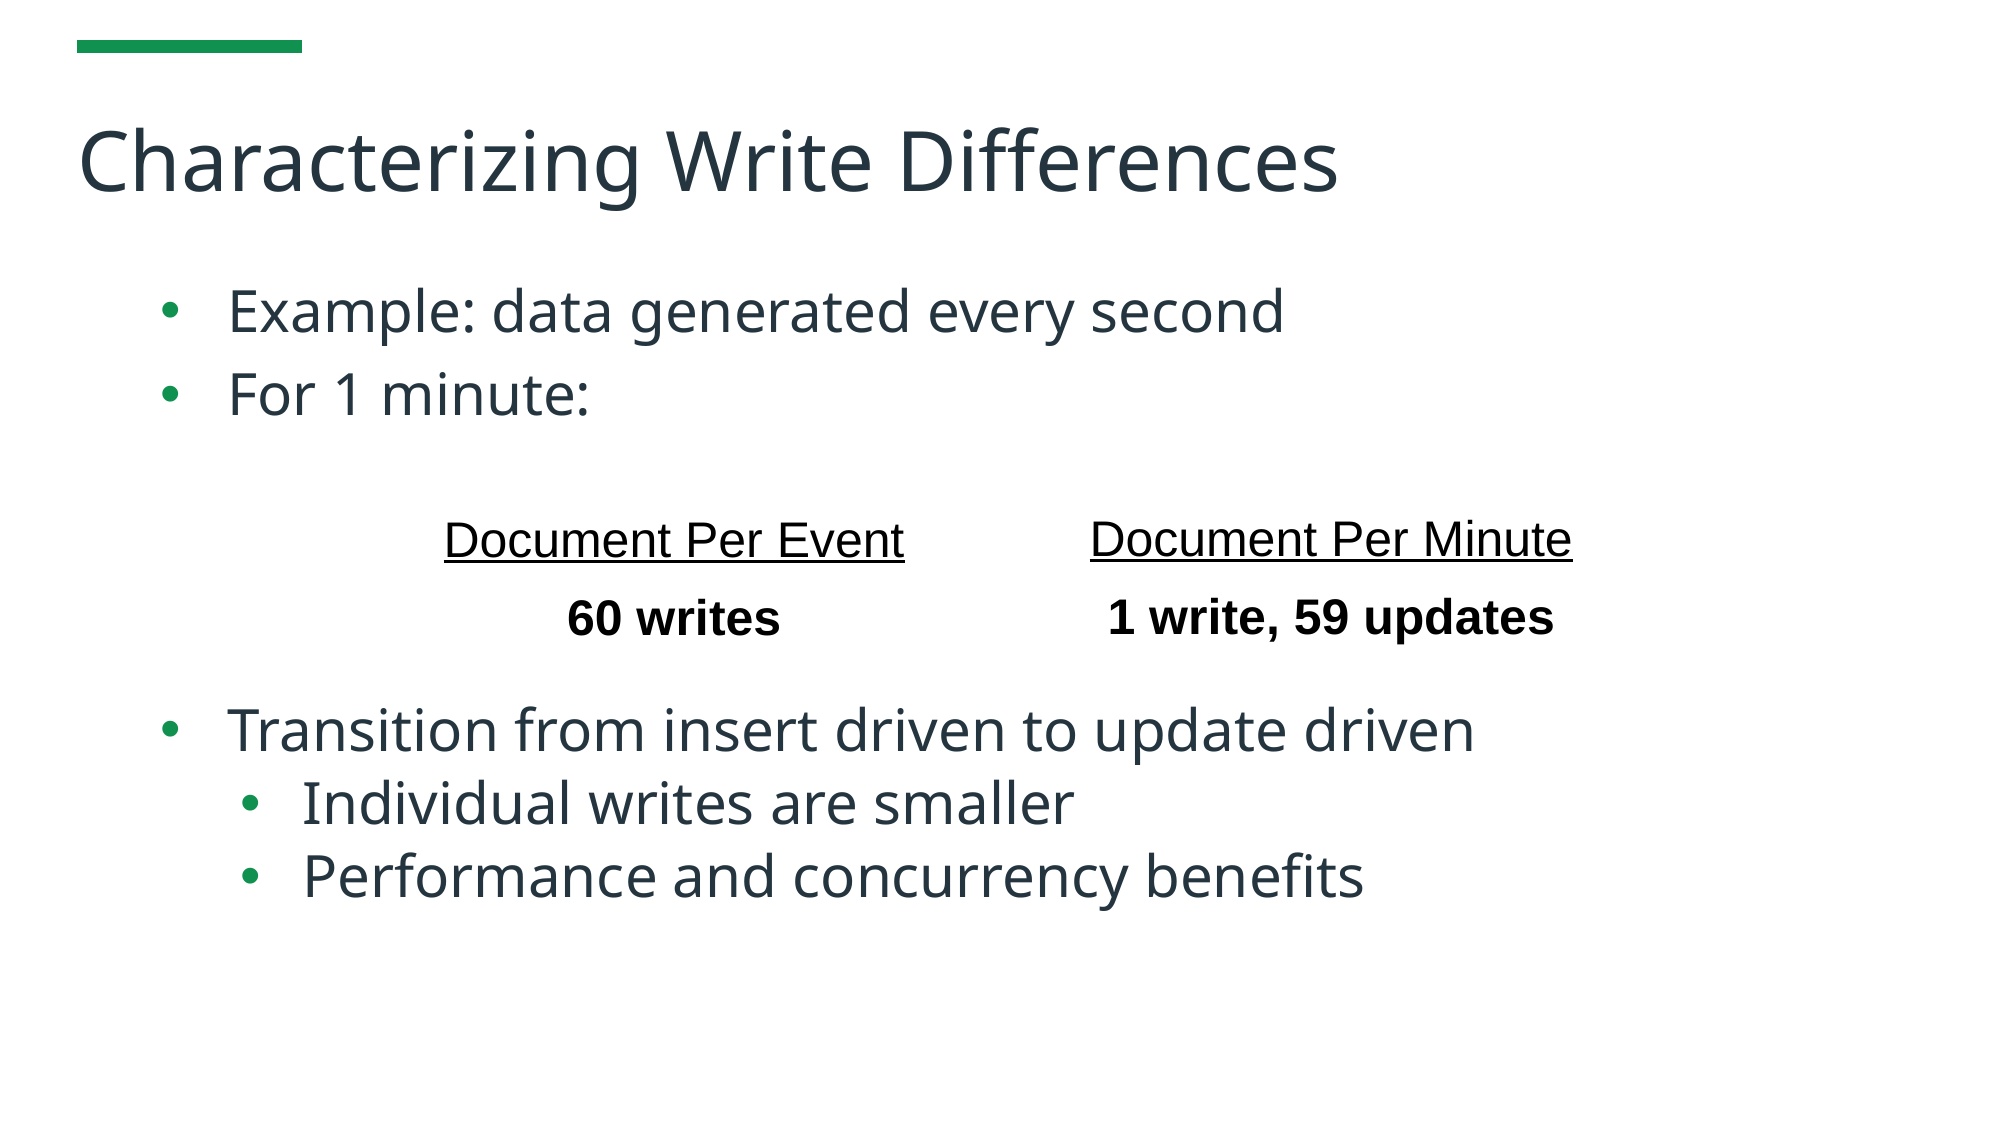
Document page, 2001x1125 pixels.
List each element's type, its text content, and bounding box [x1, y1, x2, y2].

text_box Document Per Event 60 writes [428, 482, 920, 653]
text_box Document Per Minute 1 write, 59 updates [1074, 480, 1588, 652]
title Characterizing Write Differences [62, 0, 1788, 218]
list Example: data generated every second For 1 minute: Transition from insert driven to update driven Individual writes are smaller Performance and concurrency benefits [137, 274, 1863, 1014]
